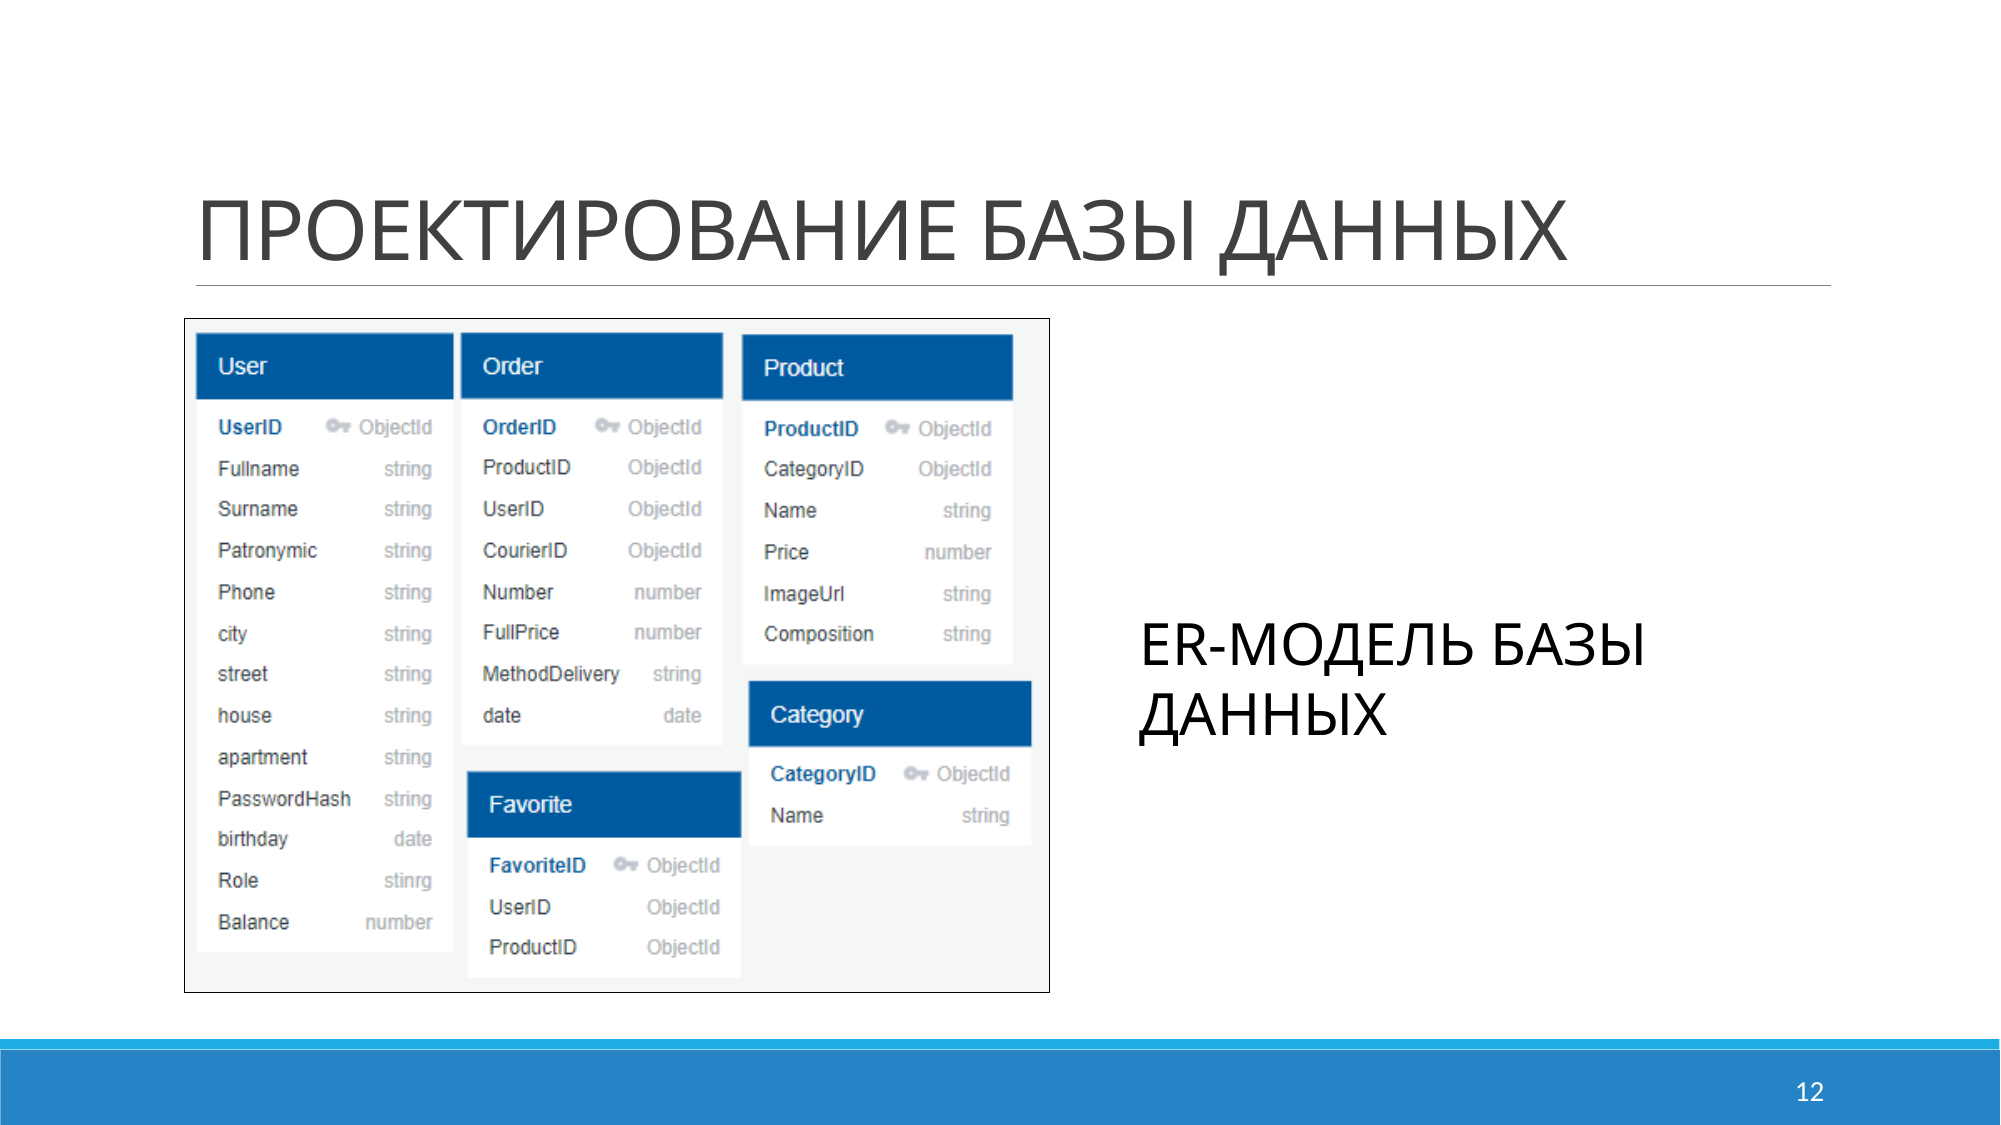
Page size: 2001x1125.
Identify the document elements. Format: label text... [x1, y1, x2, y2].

title ПРОЕКТИРОВАНИЕ БАЗЫ ДАННЫХ [180, 47, 1885, 285]
picture [183, 317, 1051, 993]
text_box ER-МОДЕЛЬ БАЗЫ ДАННЫХ [1124, 599, 1841, 755]
slide_number 12 [1624, 1059, 1840, 1120]
